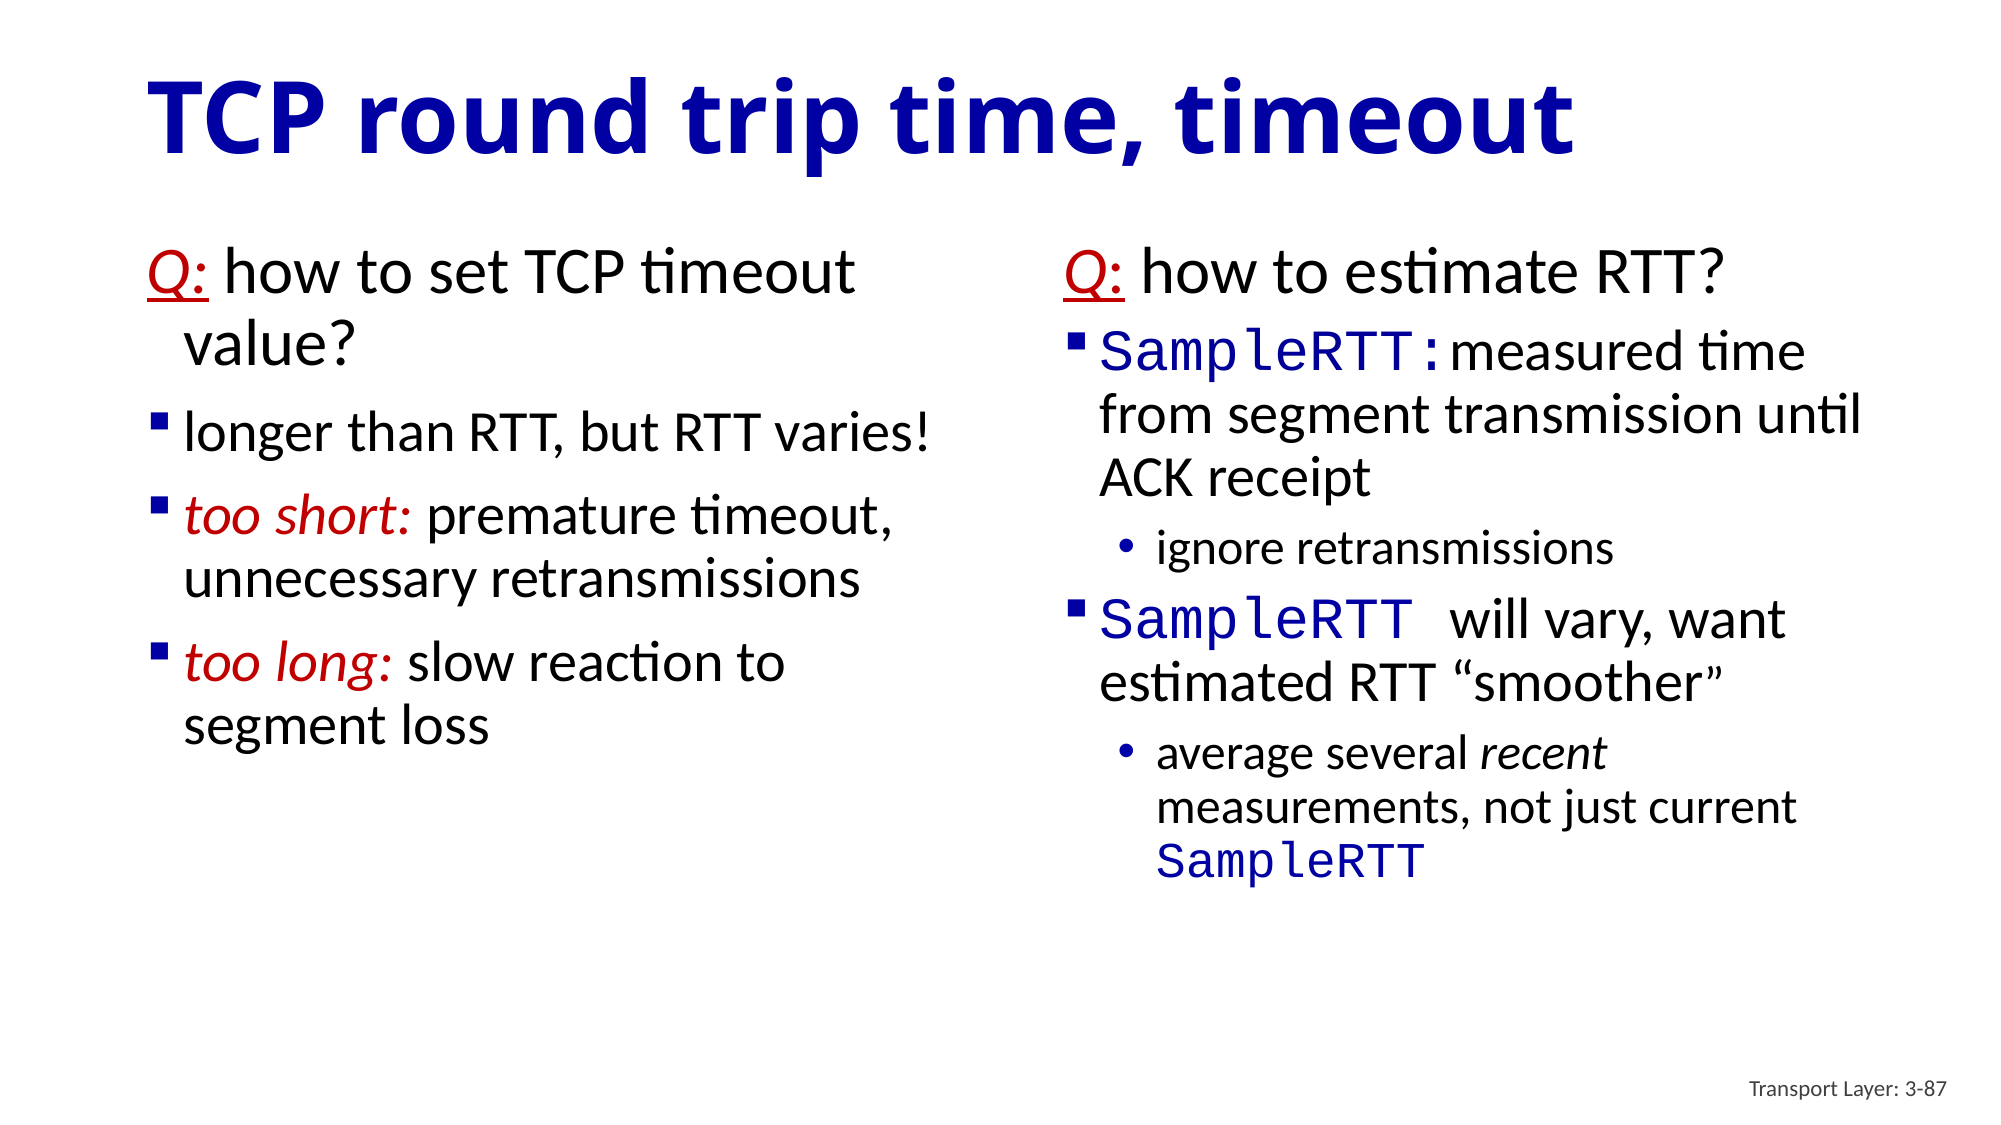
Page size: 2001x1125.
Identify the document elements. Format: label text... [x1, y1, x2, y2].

text_box Q: how to estimate RTT? SampleRTT:measured time from segment transmission until ACK receipt ignore retransmissions SampleRTT will vary, want estimated RTT “smoother” average several recent measurements, not just current SampleRTT [1026, 228, 1940, 991]
title TCP round trip time, timeout [131, 47, 2000, 195]
text_box Q: how to set TCP timeout value? longer than RTT, but RTT varies! too short: premature timeout, unnecessary retransmissions too long: slow reaction to segment loss [110, 228, 966, 991]
slide_number Transport Layer: 3-87 [1512, 1056, 1963, 1117]
